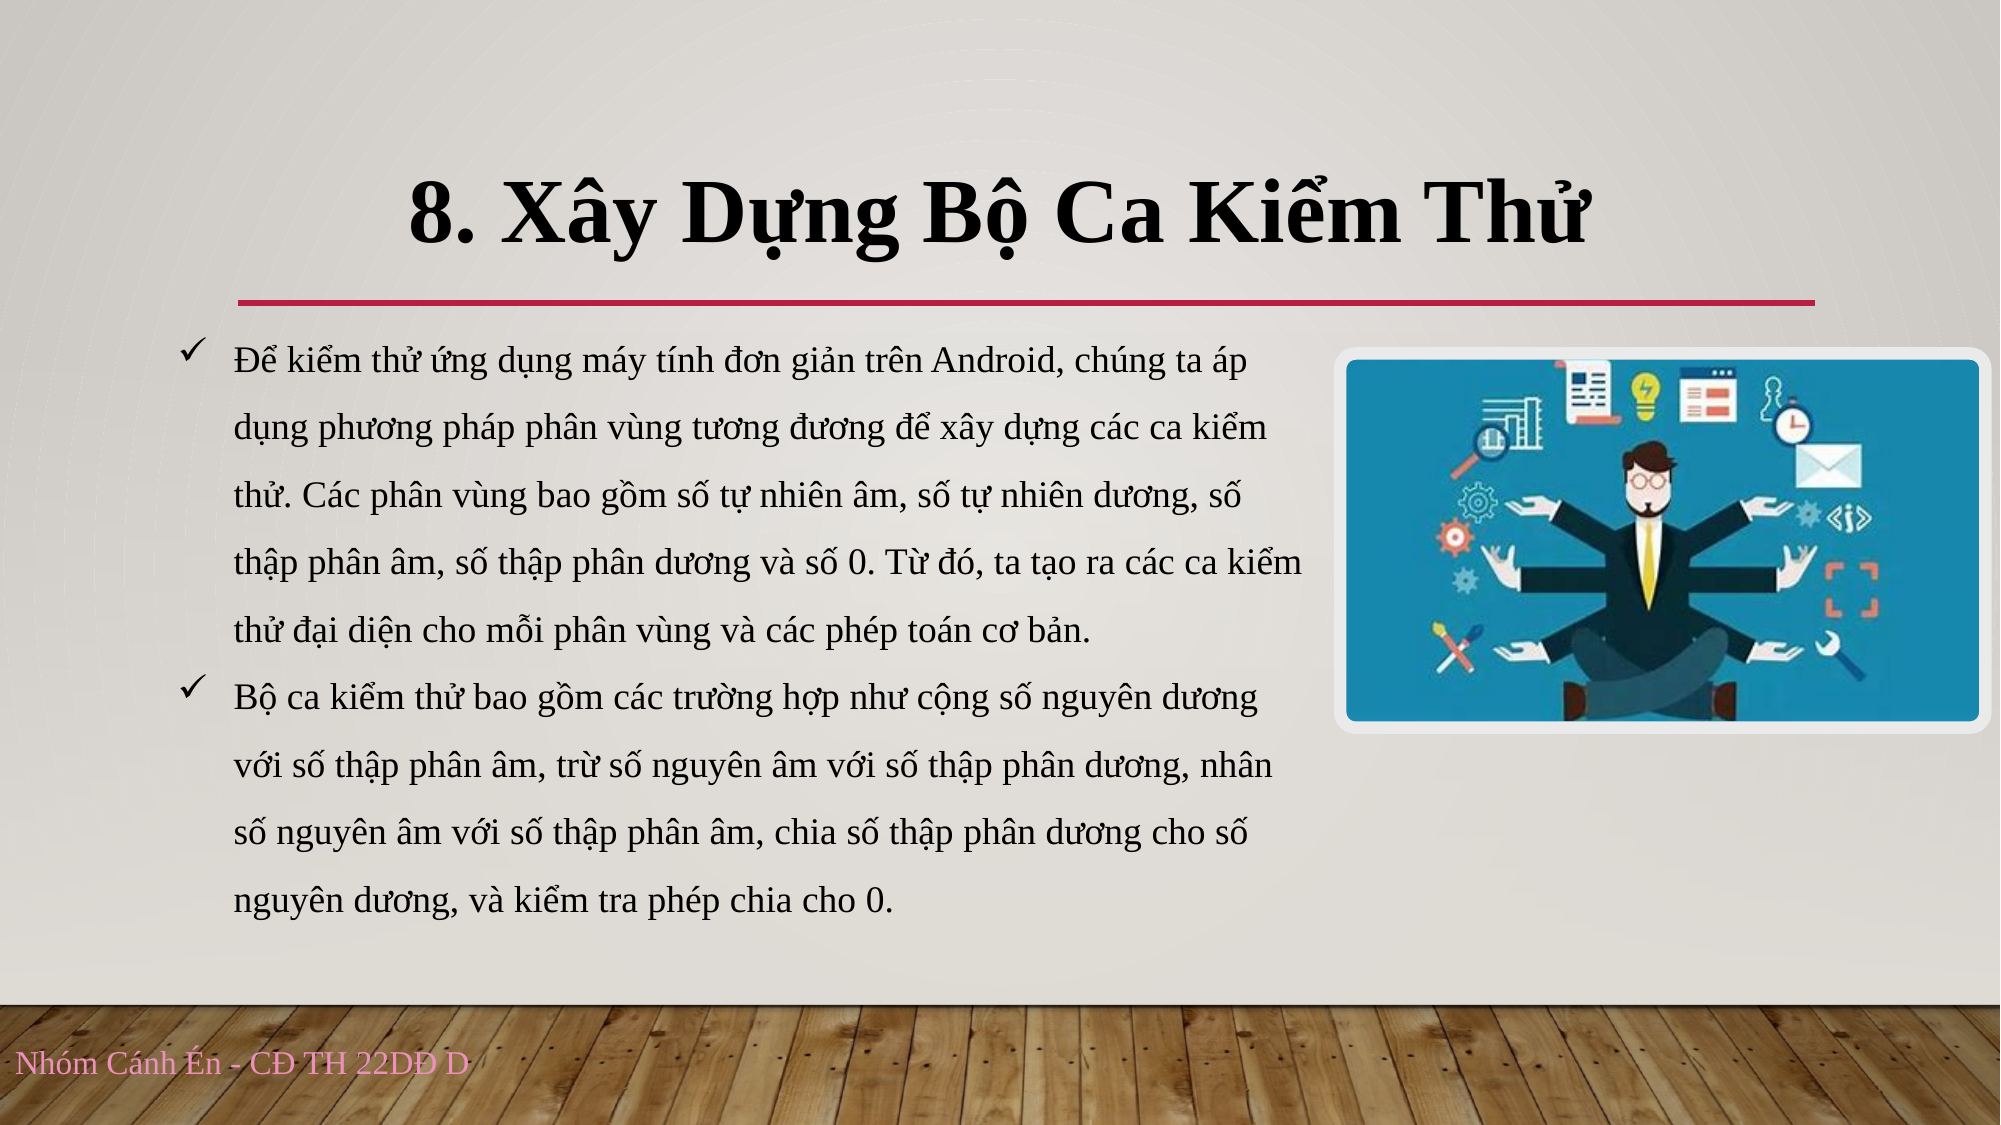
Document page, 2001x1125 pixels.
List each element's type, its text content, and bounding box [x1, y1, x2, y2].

picture [491, 1005, 2000, 1125]
picture [1339, 353, 1986, 728]
text_box Để kiểm thử ứng dụng máy tính đơn giản trên Android, chúng ta áp dụng phương pháp phân vùng tương đương để xây dựng các ca kiểm thử. Các phân vùng bao gồm số tự nhiên âm, số tự nhiên dương, số thập phân âm, số thập phân dương và số 0. Từ đó, ta tạo ra các ca kiểm thử đại diện cho mỗi phân vùng và các phép toán cơ bản. Bộ ca kiểm thử bao gồm các trường hợp như cộng số nguyên dương với số thập phân âm, trừ số nguyên âm với số thập phân dương, nhân số nguyên âm với số thập phân âm, chia số thập phân dương cho số nguyên dương, và kiểm tra phép chia cho 0. [162, 304, 1329, 928]
text_box 8. Xây Dựng Bộ Ca Kiểm Thử [303, 143, 1697, 269]
footer Nhóm Cánh Én - CĐ TH 22DĐ D [0, 997, 491, 1125]
